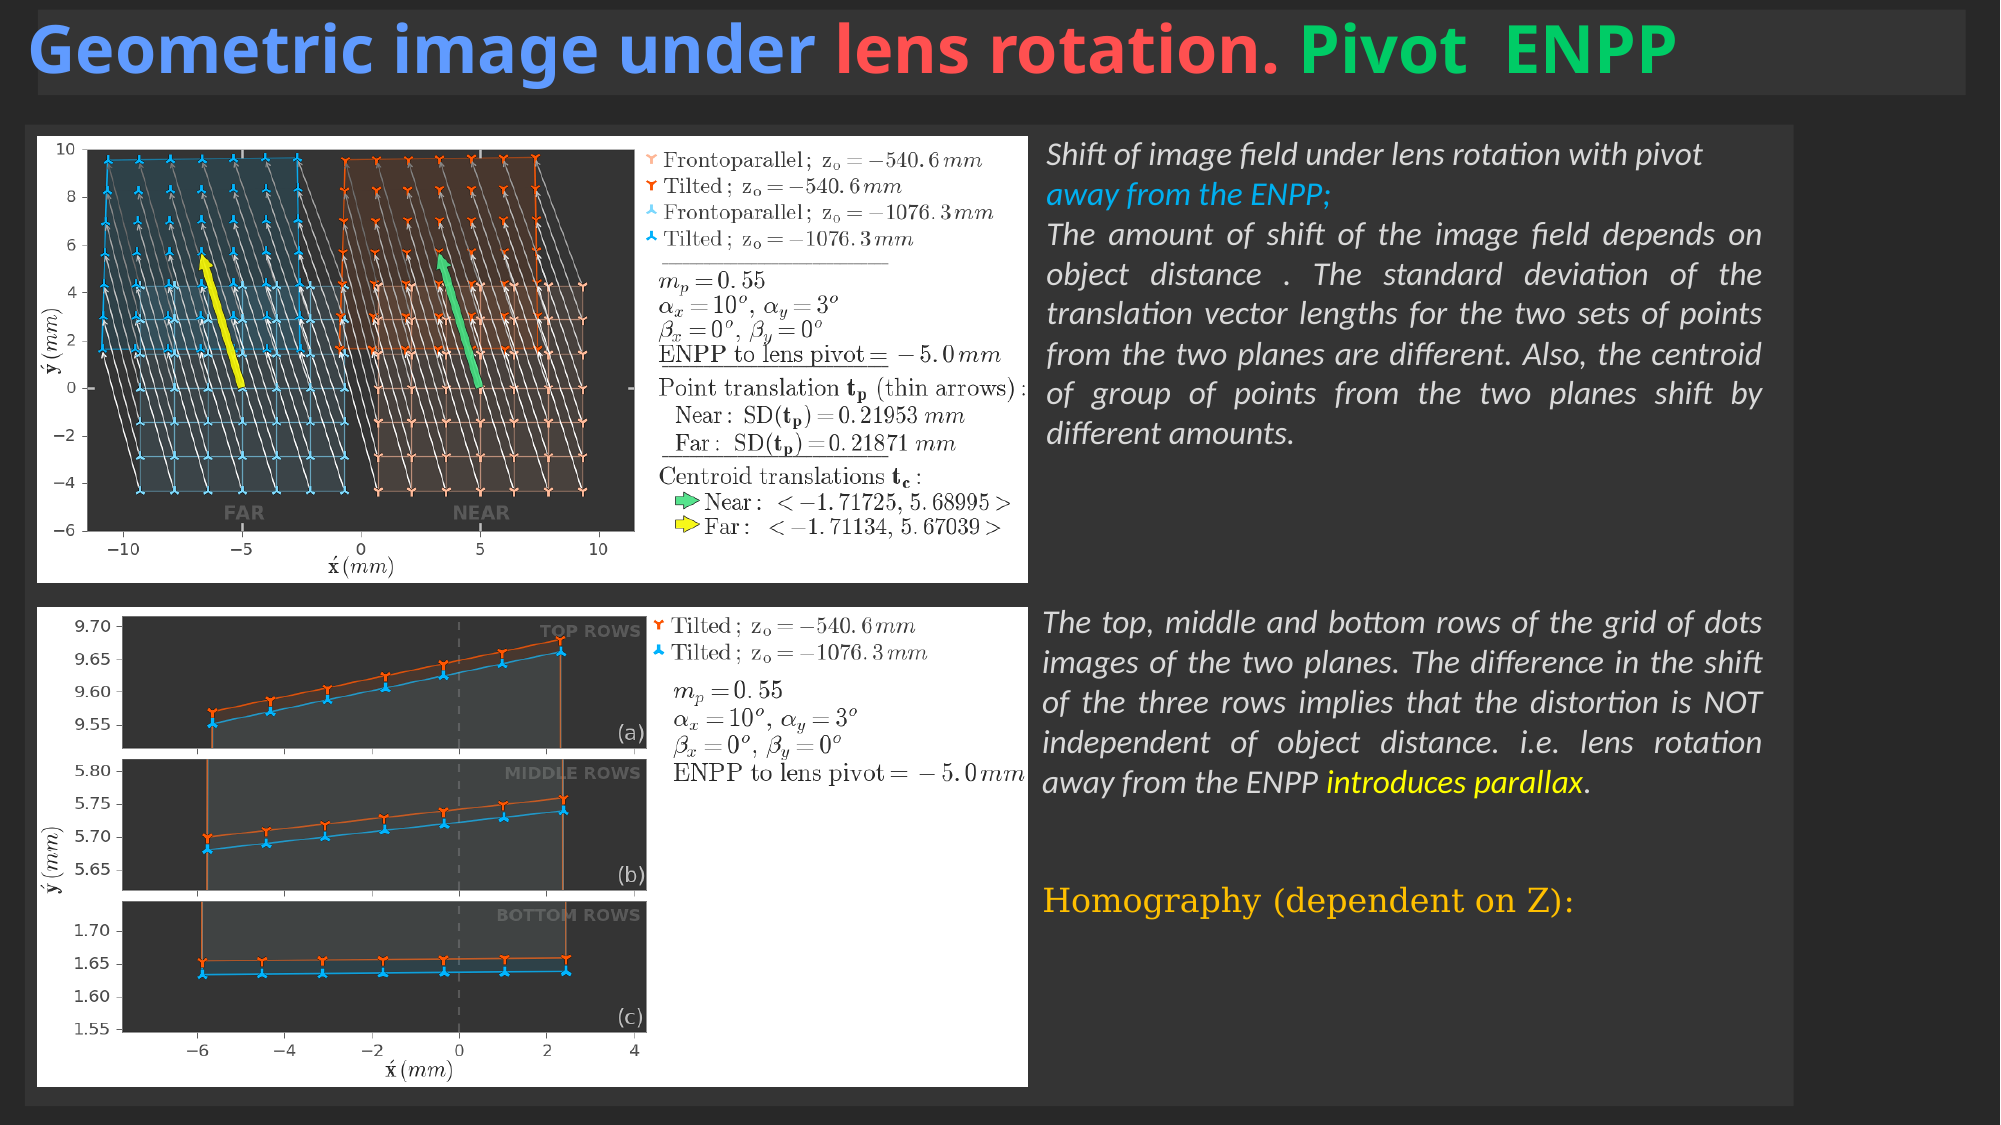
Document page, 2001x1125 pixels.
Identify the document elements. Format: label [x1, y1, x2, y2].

text_box [24, 124, 1794, 1107]
text_box [37, 9, 1967, 96]
